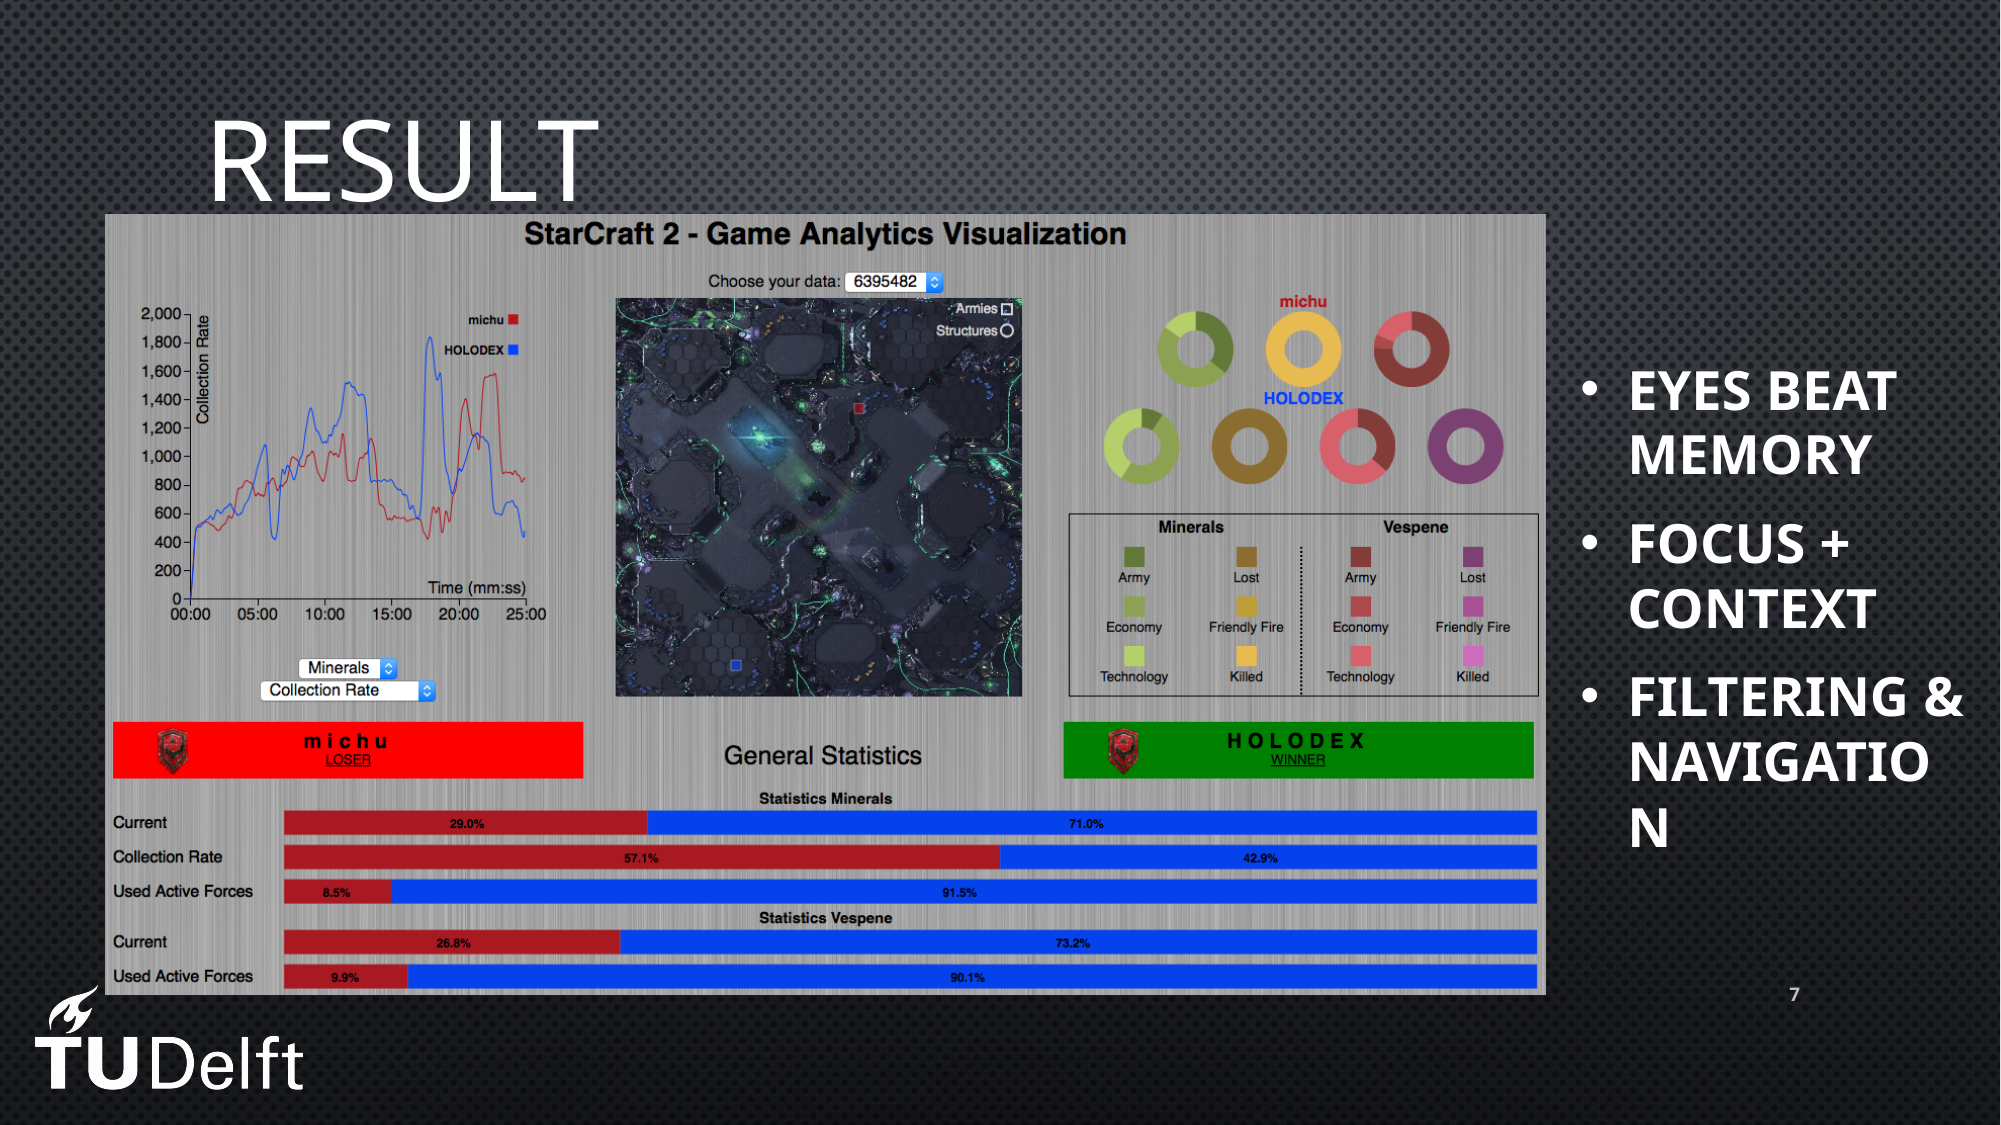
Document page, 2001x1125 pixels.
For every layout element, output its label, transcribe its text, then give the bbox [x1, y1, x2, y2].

picture [30, 214, 1546, 1096]
title RESULT [189, 0, 1815, 313]
slide_number 7 [1724, 984, 1816, 1025]
text_box Eyes beat Memory Focus + Context Filtering & Navigation [1565, 229, 1982, 984]
